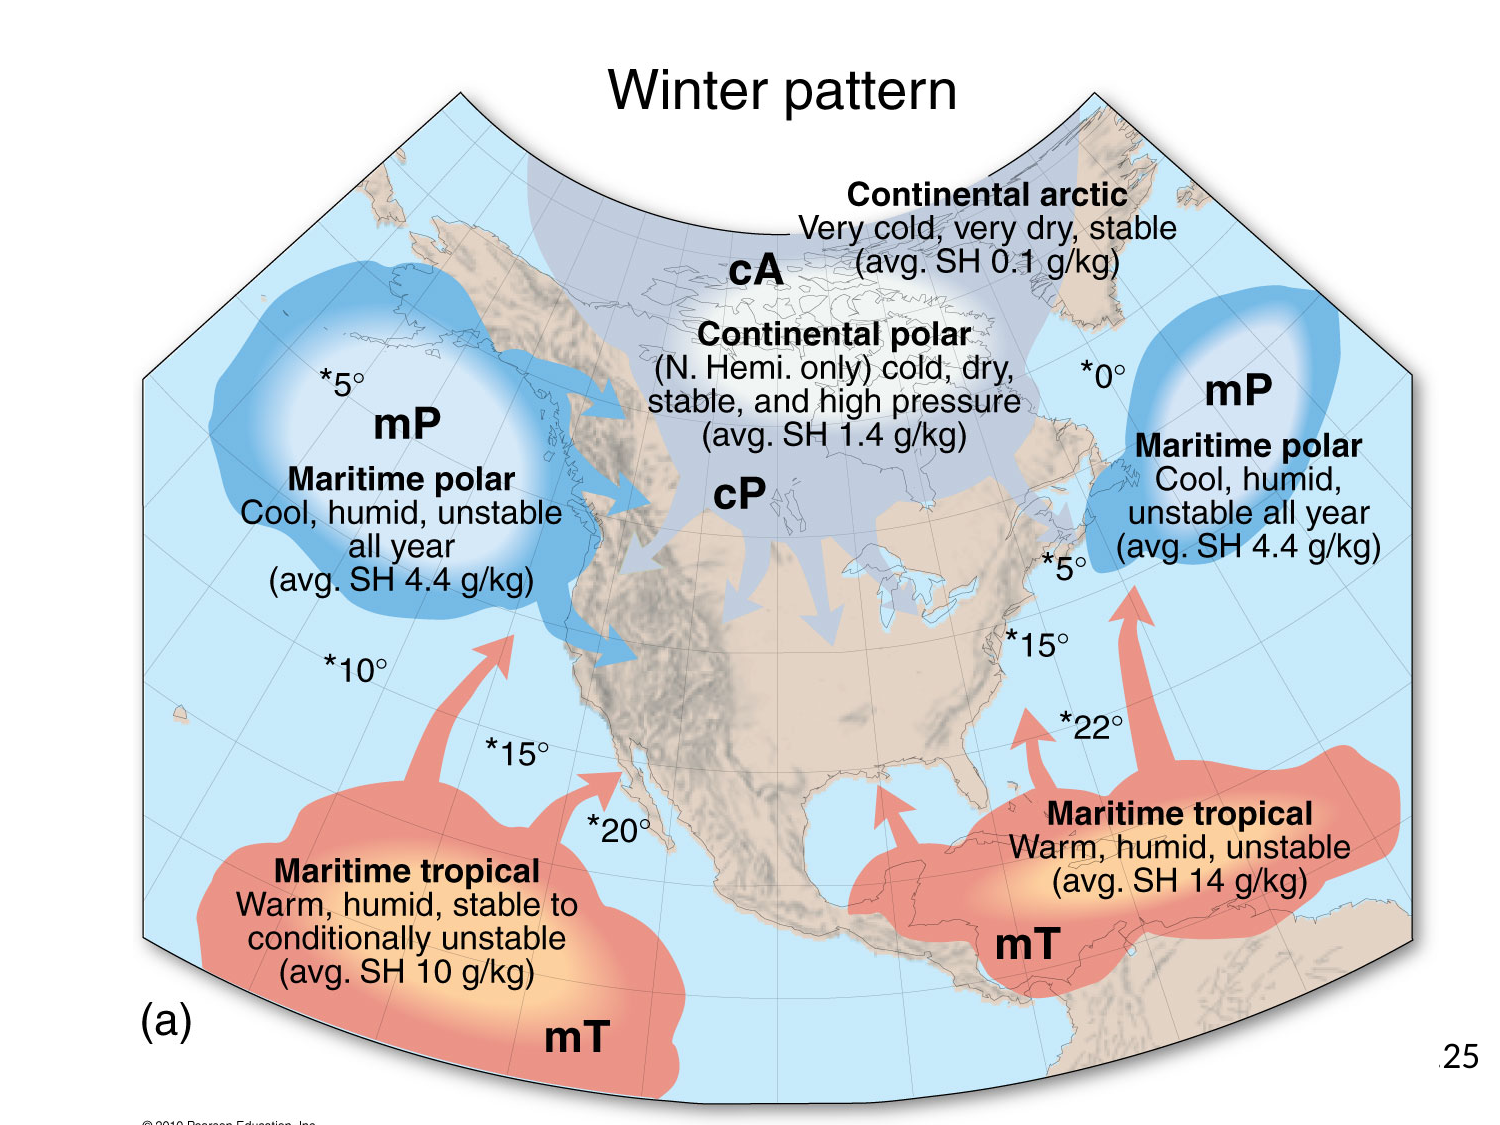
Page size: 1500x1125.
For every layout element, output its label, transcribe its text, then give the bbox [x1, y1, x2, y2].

picture [133, 62, 1440, 1125]
text_box Figure 5.25 [1443, 1024, 1496, 1084]
